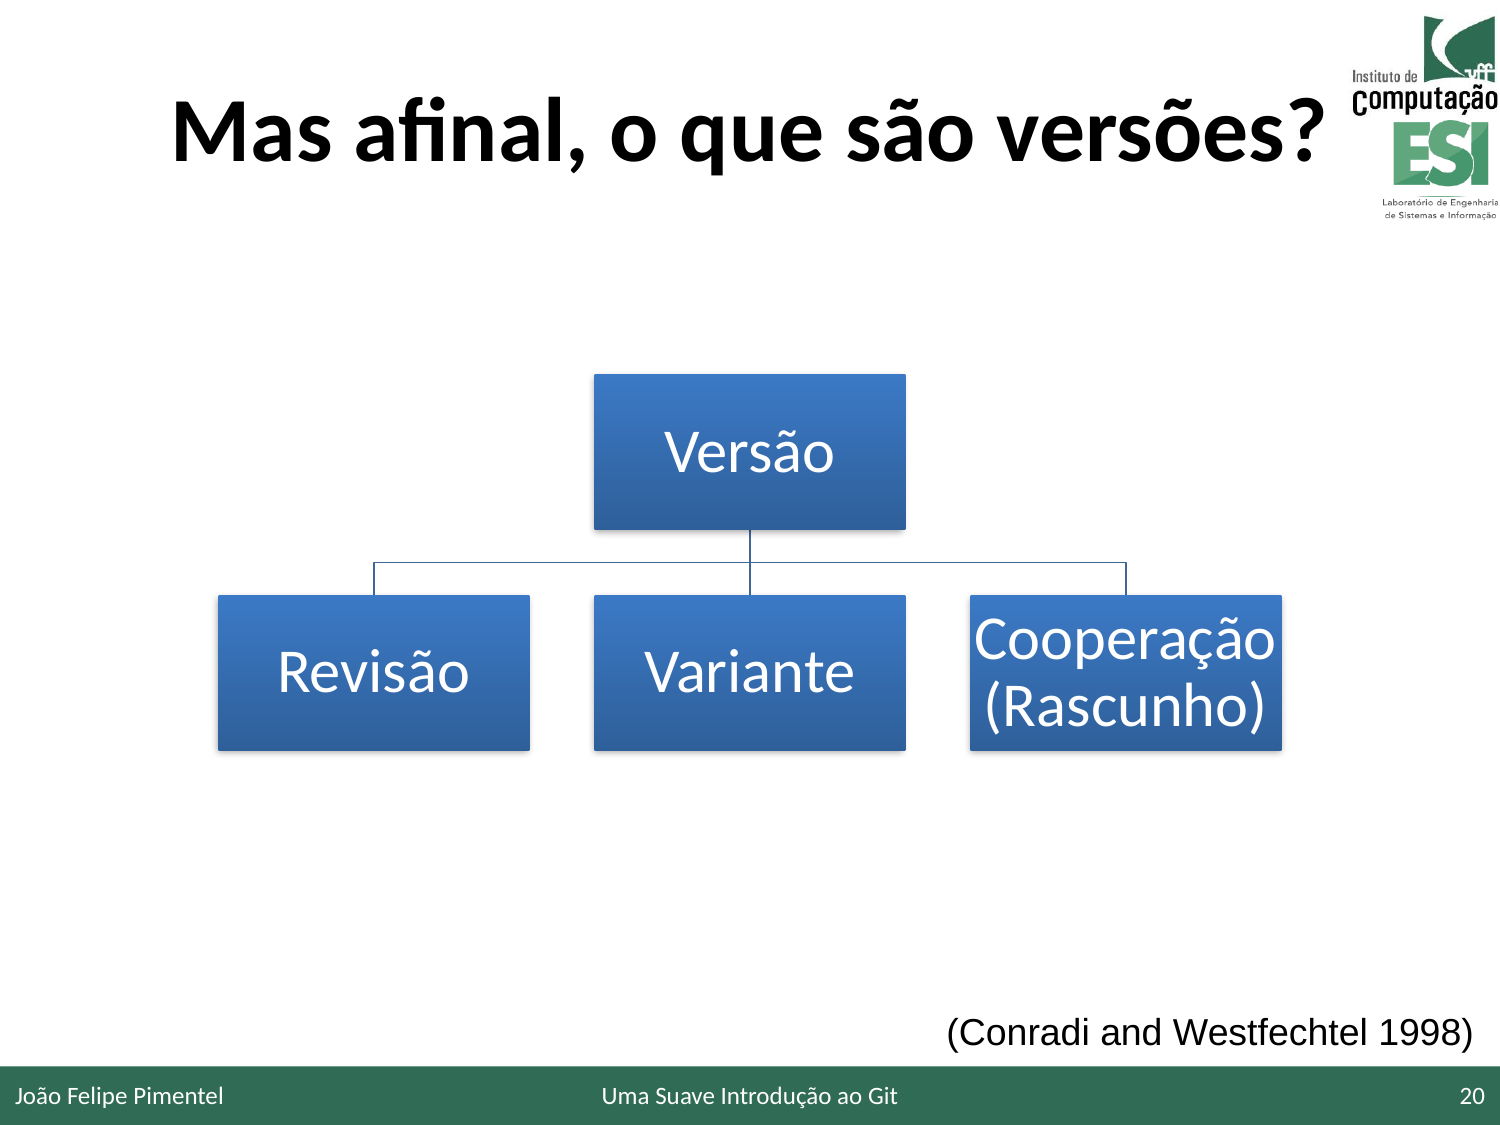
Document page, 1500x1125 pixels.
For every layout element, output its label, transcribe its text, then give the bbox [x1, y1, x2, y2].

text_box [218, 326, 1282, 799]
slide_number João Felipe Pimentel [0, 1065, 350, 1125]
footer Uma Suave Introdução ao Git [512, 1065, 988, 1125]
text_box (Conradi and Westfechtel 1998) [931, 1000, 1489, 1061]
title Mas afinal, o que são versões? [150, 30, 1350, 219]
picture [1383, 120, 1498, 220]
slide_number 20 [1149, 1065, 1500, 1125]
